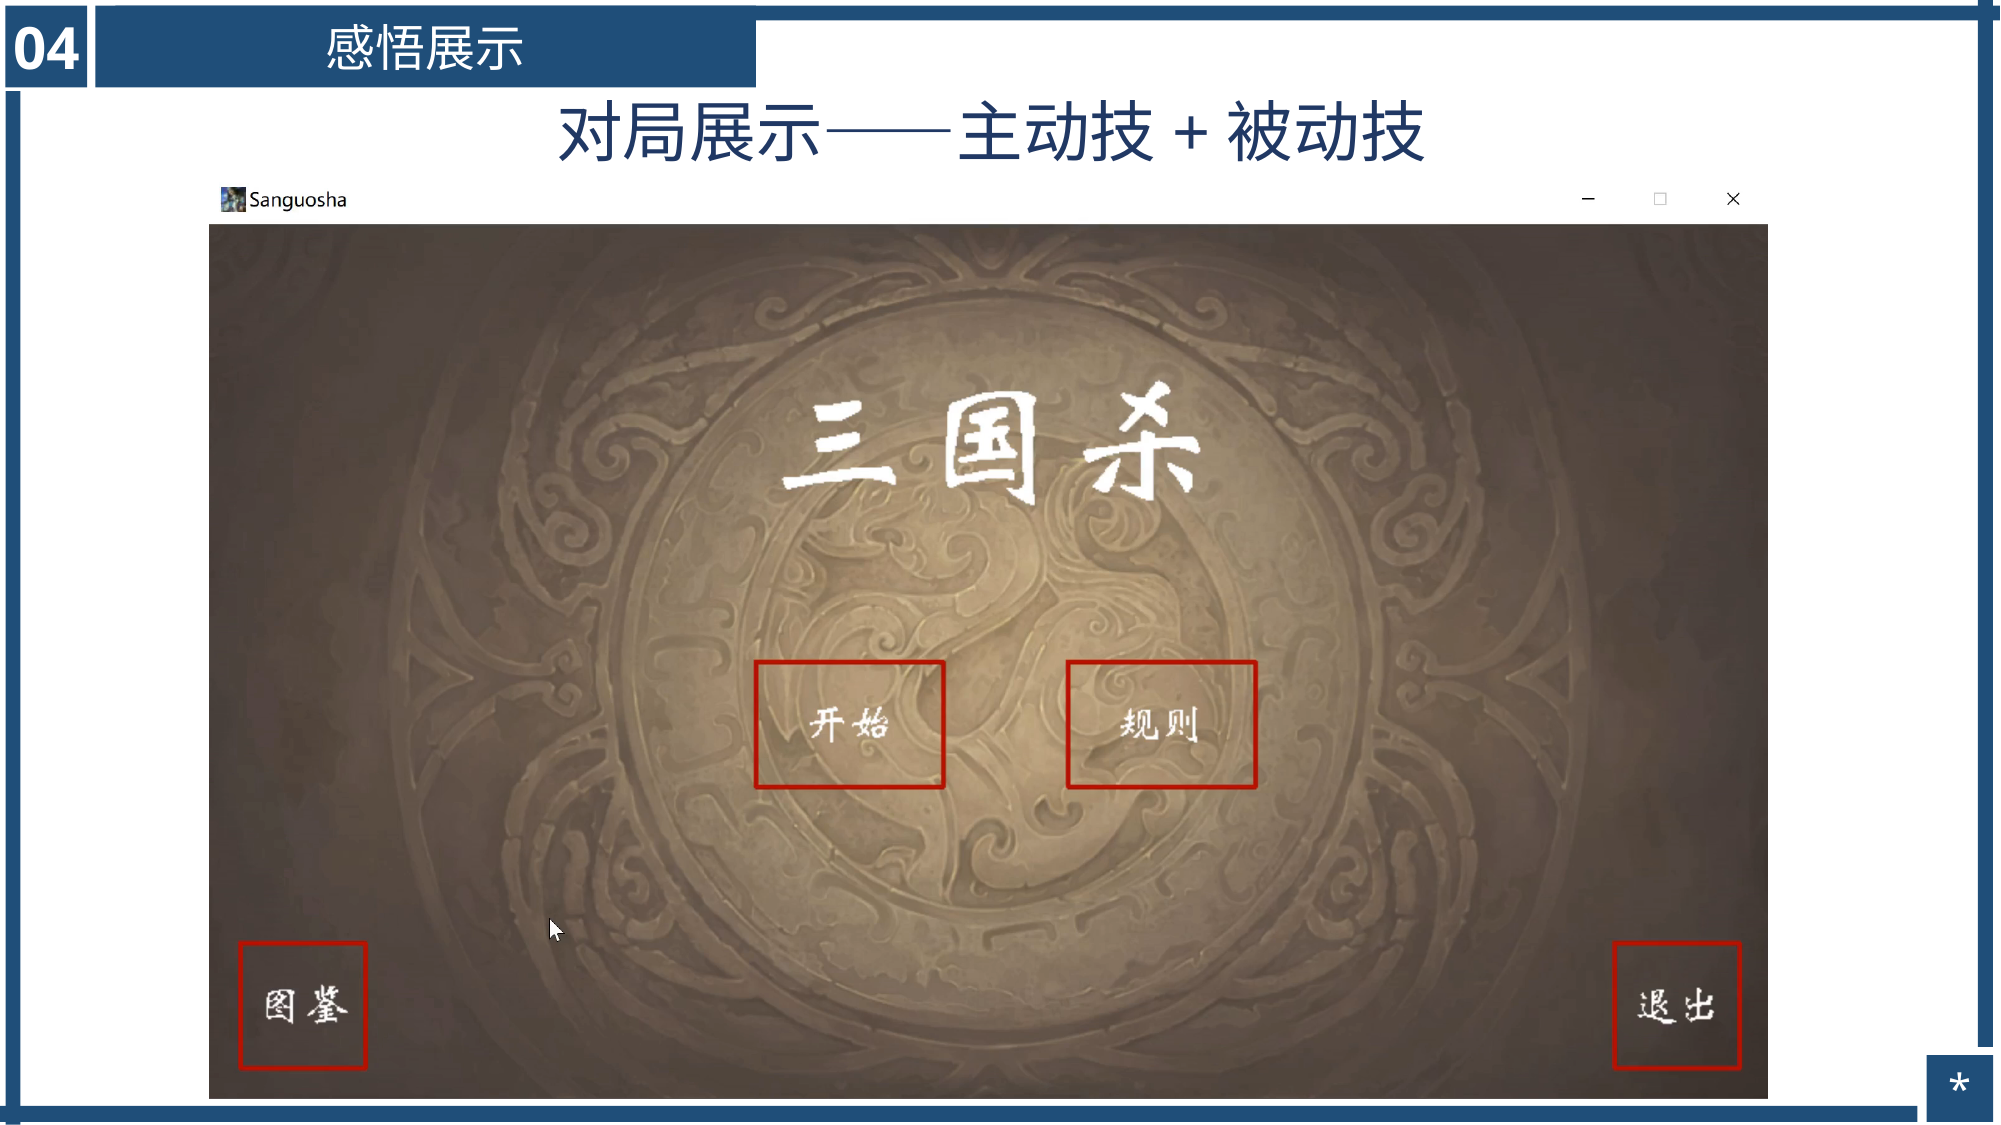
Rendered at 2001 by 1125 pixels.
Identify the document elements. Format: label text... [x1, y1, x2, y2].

text_box 对局展示——主动技+被动技 [479, 87, 1504, 172]
text_box * [1933, 1055, 1986, 1121]
text_box [1926, 1055, 1994, 1122]
text_box [1993, 5, 2000, 21]
text_box 04 [5, 5, 88, 88]
text_box [1977, 0, 1993, 1047]
text_box 感悟展示 [95, 5, 756, 88]
text_box [21, 1105, 1918, 1122]
text_box [5, 91, 21, 1125]
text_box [208, 177, 1769, 1100]
text_box [0, 1105, 5, 1122]
text_box [756, 5, 1977, 21]
